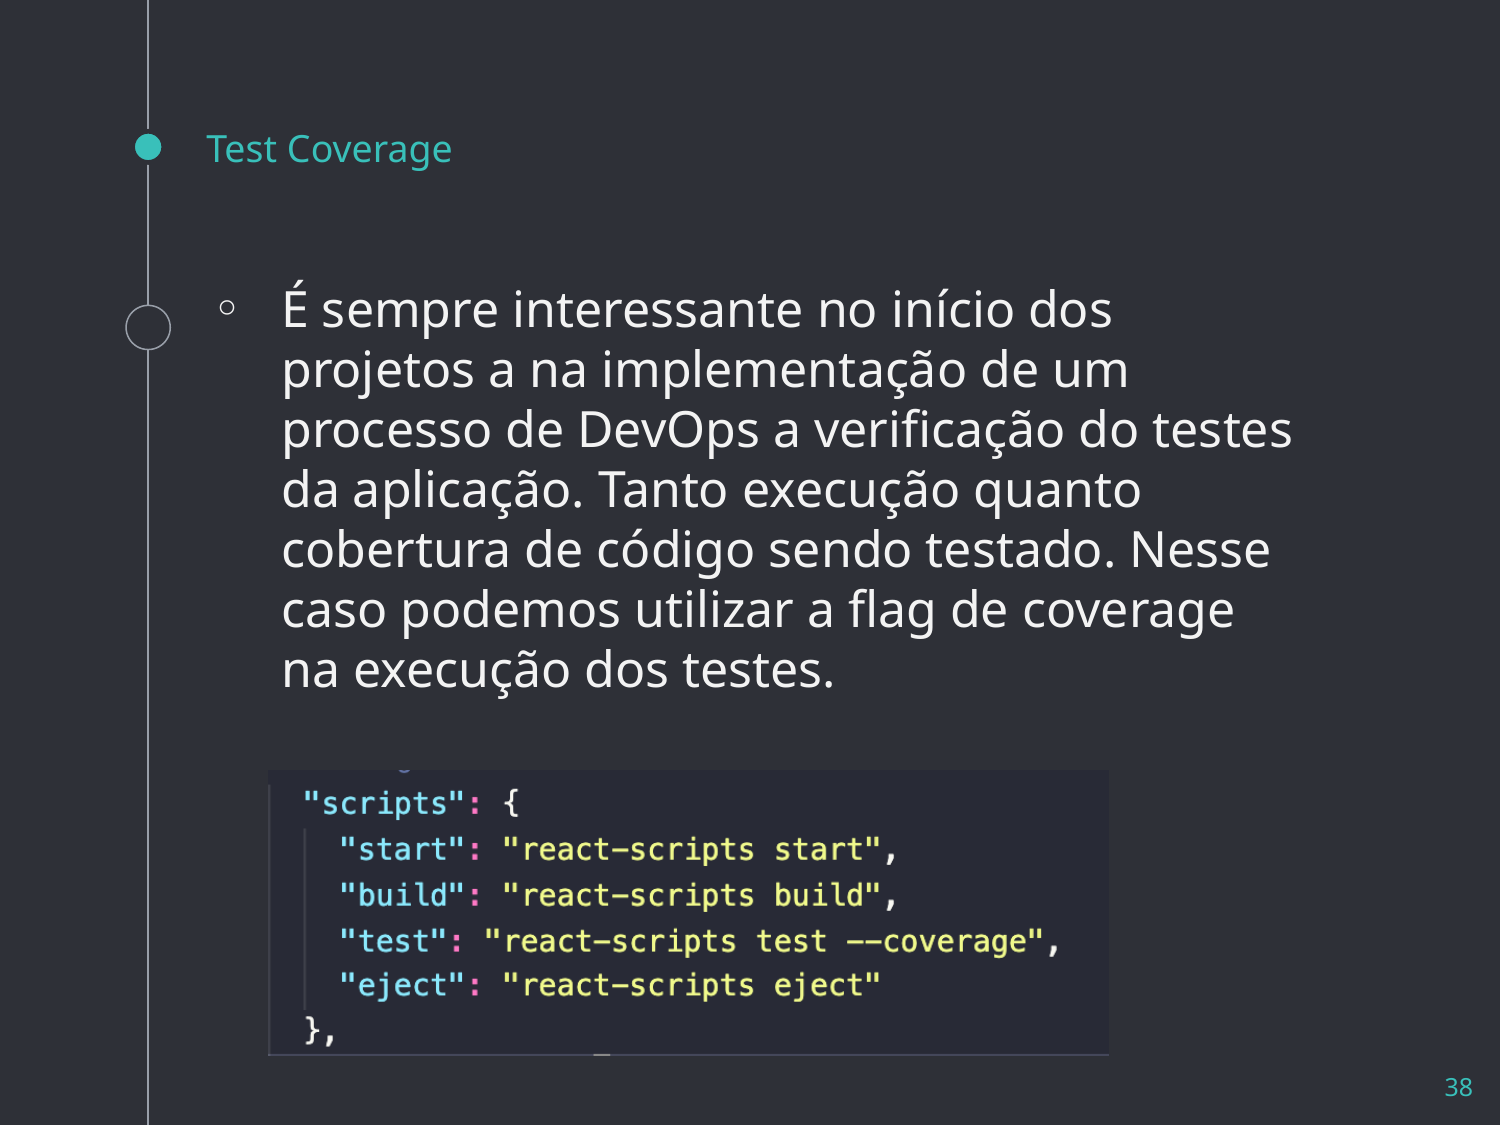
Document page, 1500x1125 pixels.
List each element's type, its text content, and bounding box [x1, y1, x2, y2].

title Test Coverage [191, 109, 1317, 185]
slide_number 38 [1398, 1056, 1489, 1125]
picture [268, 770, 1109, 1057]
list É sempre interessante no início dos projetos a na implementação de um processo de DevOps a verificação do testes da aplicação. Tanto execução quanto cobertura de código sendo testado. Nesse caso podemos utilizar a flag de coverage na execução dos testes. [191, 262, 1317, 1078]
